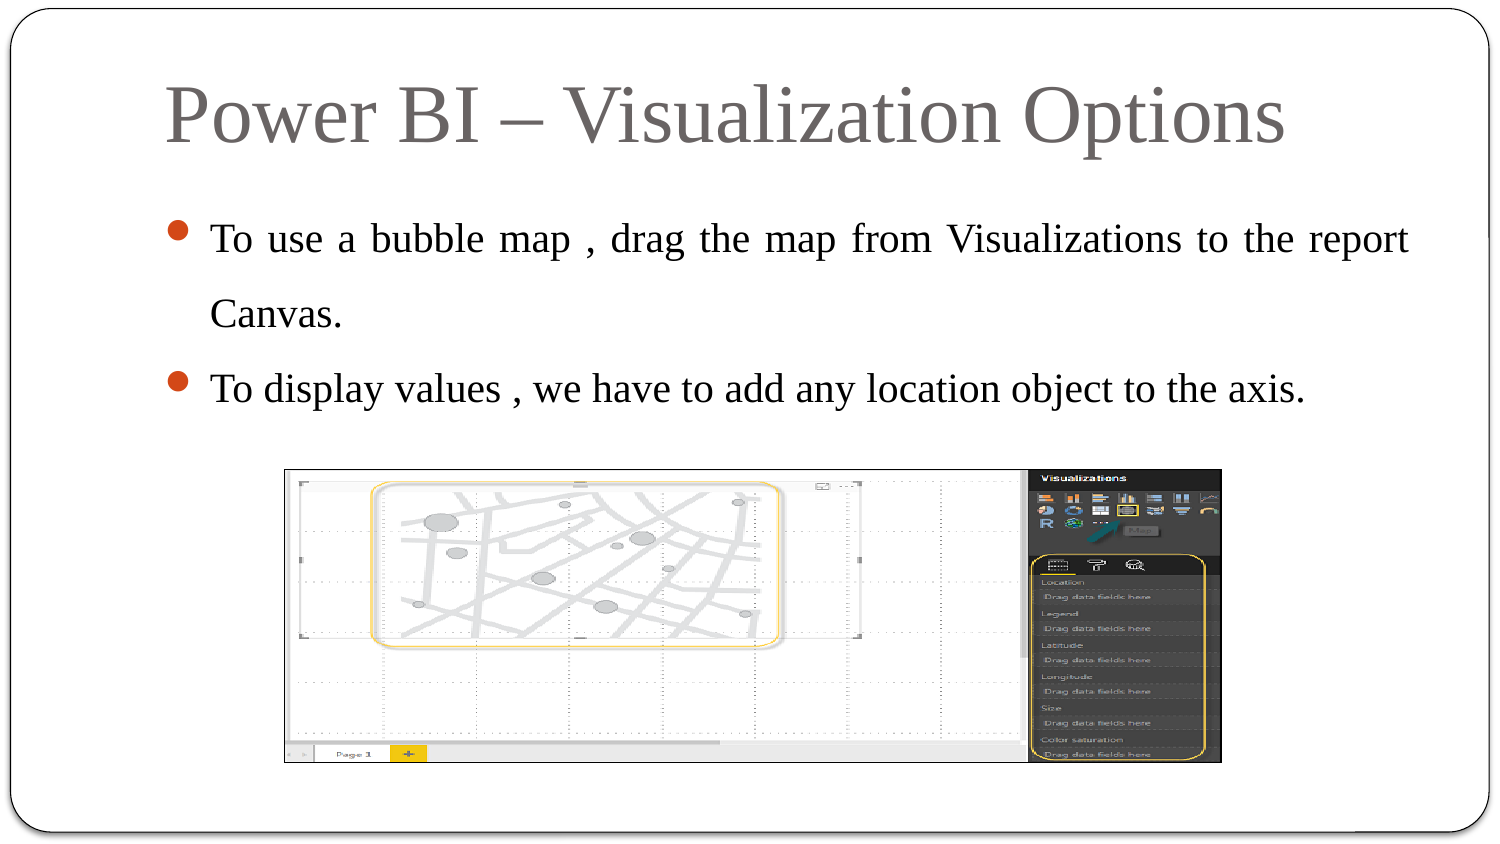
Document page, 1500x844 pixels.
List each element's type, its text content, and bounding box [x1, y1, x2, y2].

title Power BI – Visualization Options [150, 33, 1425, 175]
list To use a bubble map , drag the map from Visualizations to the report Canvas. To display values , we have to add any location object to the axis. [150, 178, 1425, 785]
picture [269, 459, 1230, 773]
